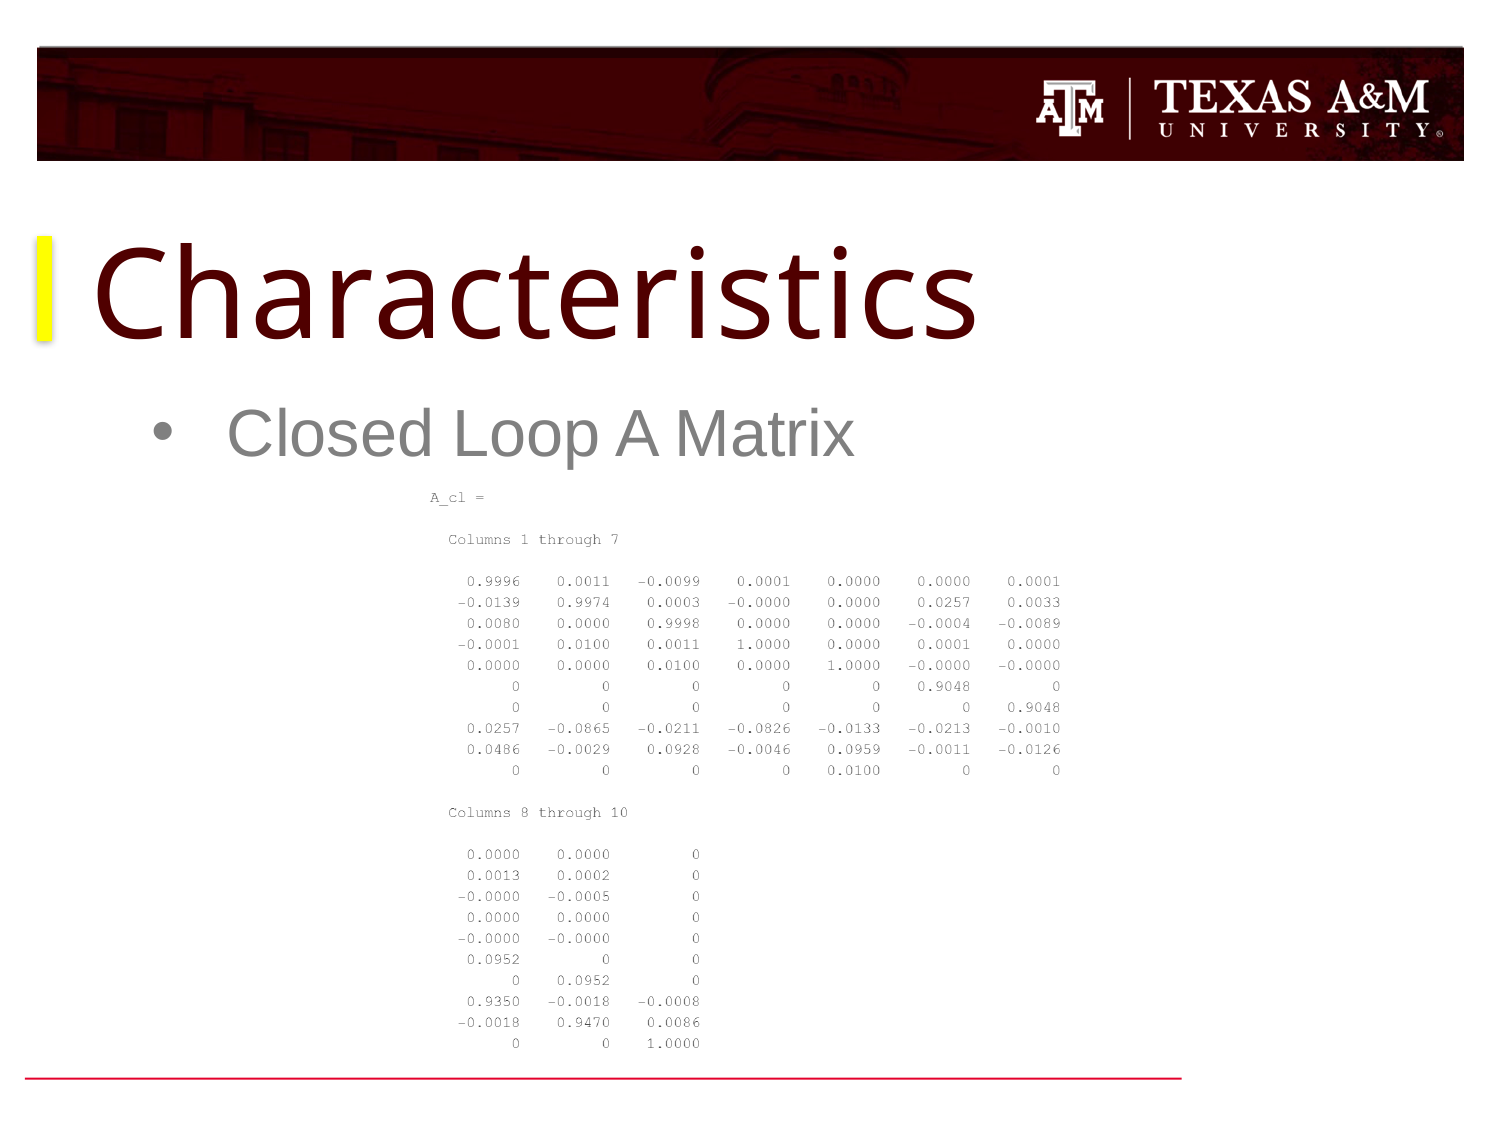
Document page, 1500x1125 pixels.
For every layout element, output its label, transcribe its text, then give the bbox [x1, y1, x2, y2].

picture [419, 480, 1081, 1060]
title Characteristics [75, 195, 1425, 383]
list Closed Loop A Matrix [136, 382, 1425, 1005]
picture [37, 45, 1464, 161]
